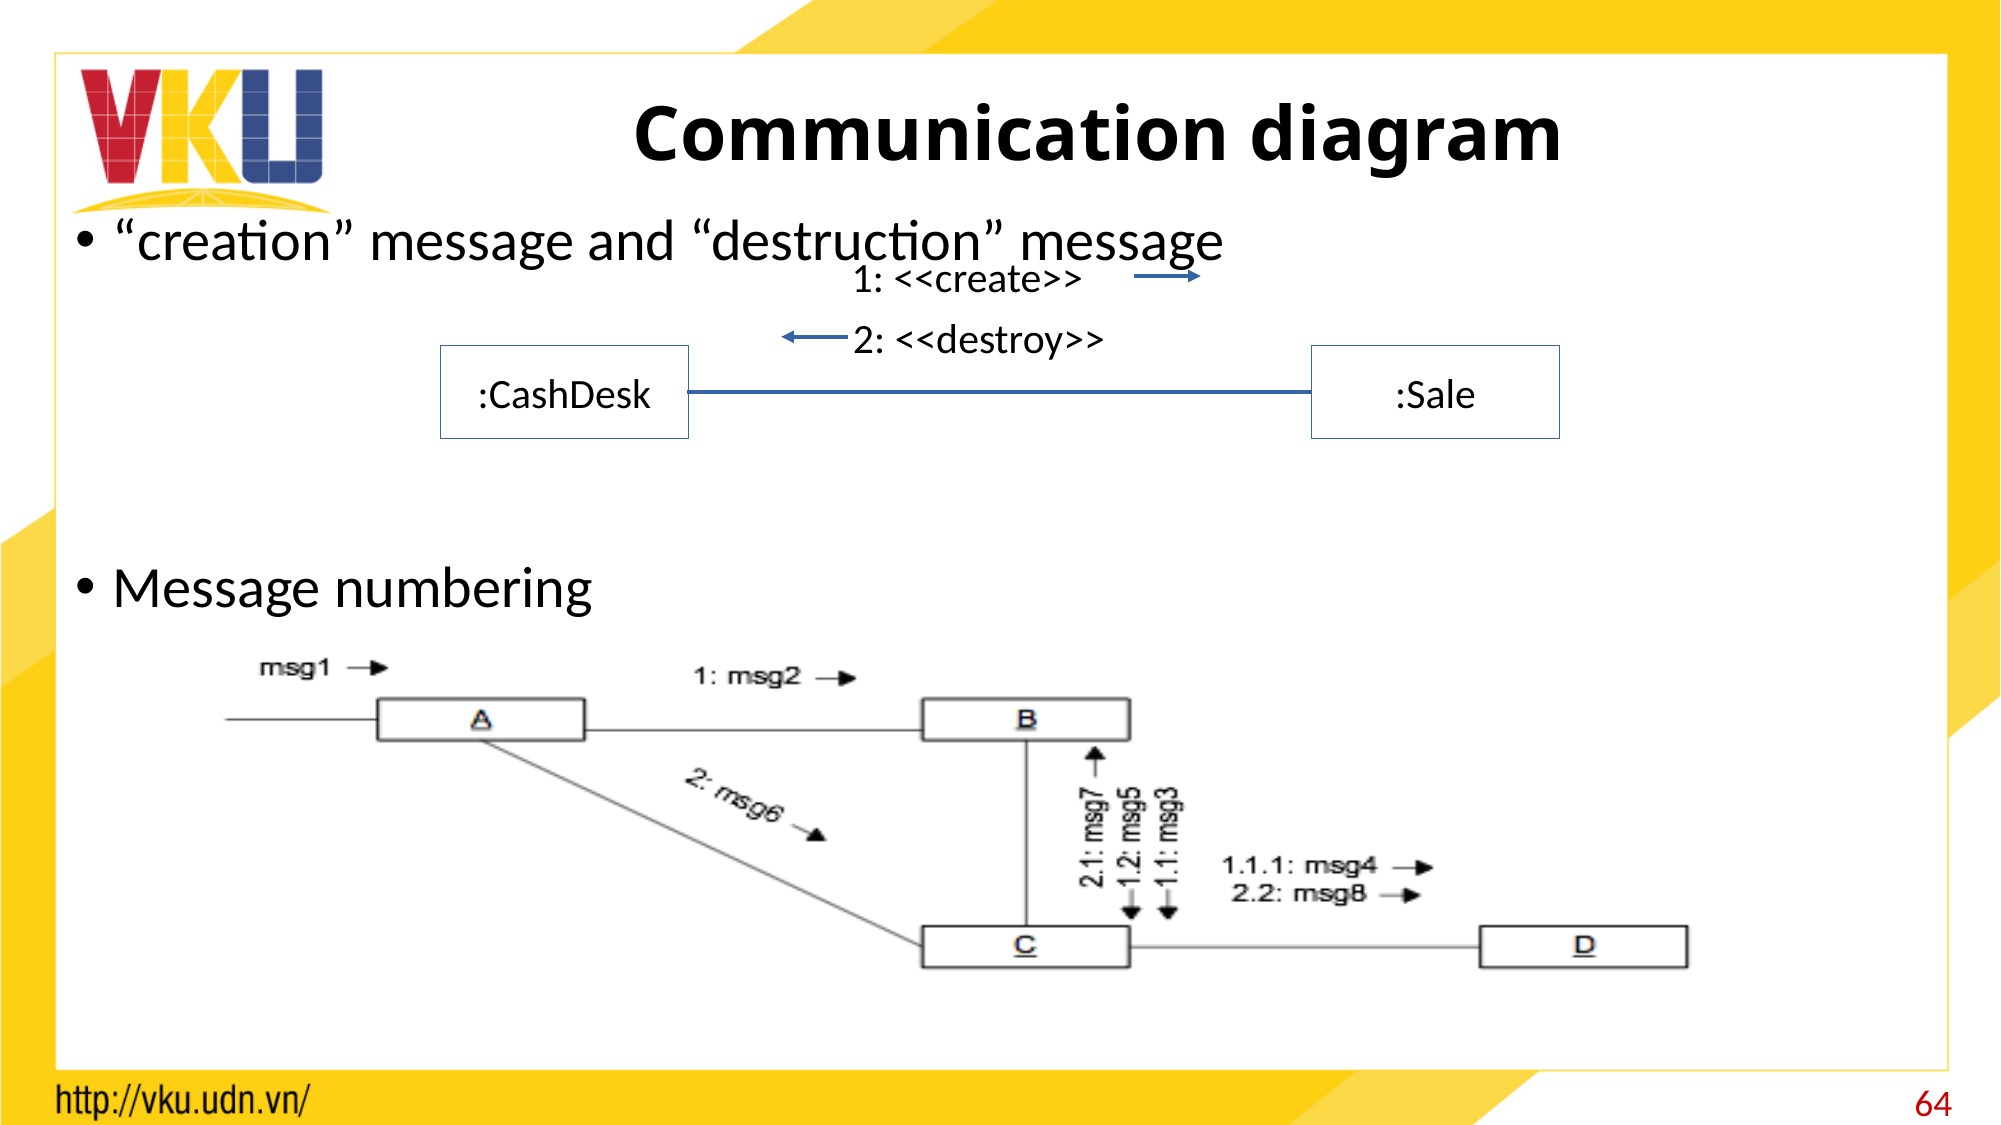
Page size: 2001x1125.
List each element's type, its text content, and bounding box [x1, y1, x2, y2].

text_box [1134, 269, 1201, 283]
picture [0, 0, 2001, 1125]
text_box 2: <<destroy>> [845, 304, 1113, 369]
list “creation” message and “destruction” message Message numbering [60, 202, 1938, 979]
text_box :Sale [1311, 345, 1560, 439]
text_box 1: <<create>> [844, 244, 1091, 308]
text_box :CashDesk [440, 345, 689, 439]
slide_number 64 [1863, 1074, 1968, 1125]
title Communication diagram [335, 59, 1863, 202]
text_box [781, 330, 848, 343]
